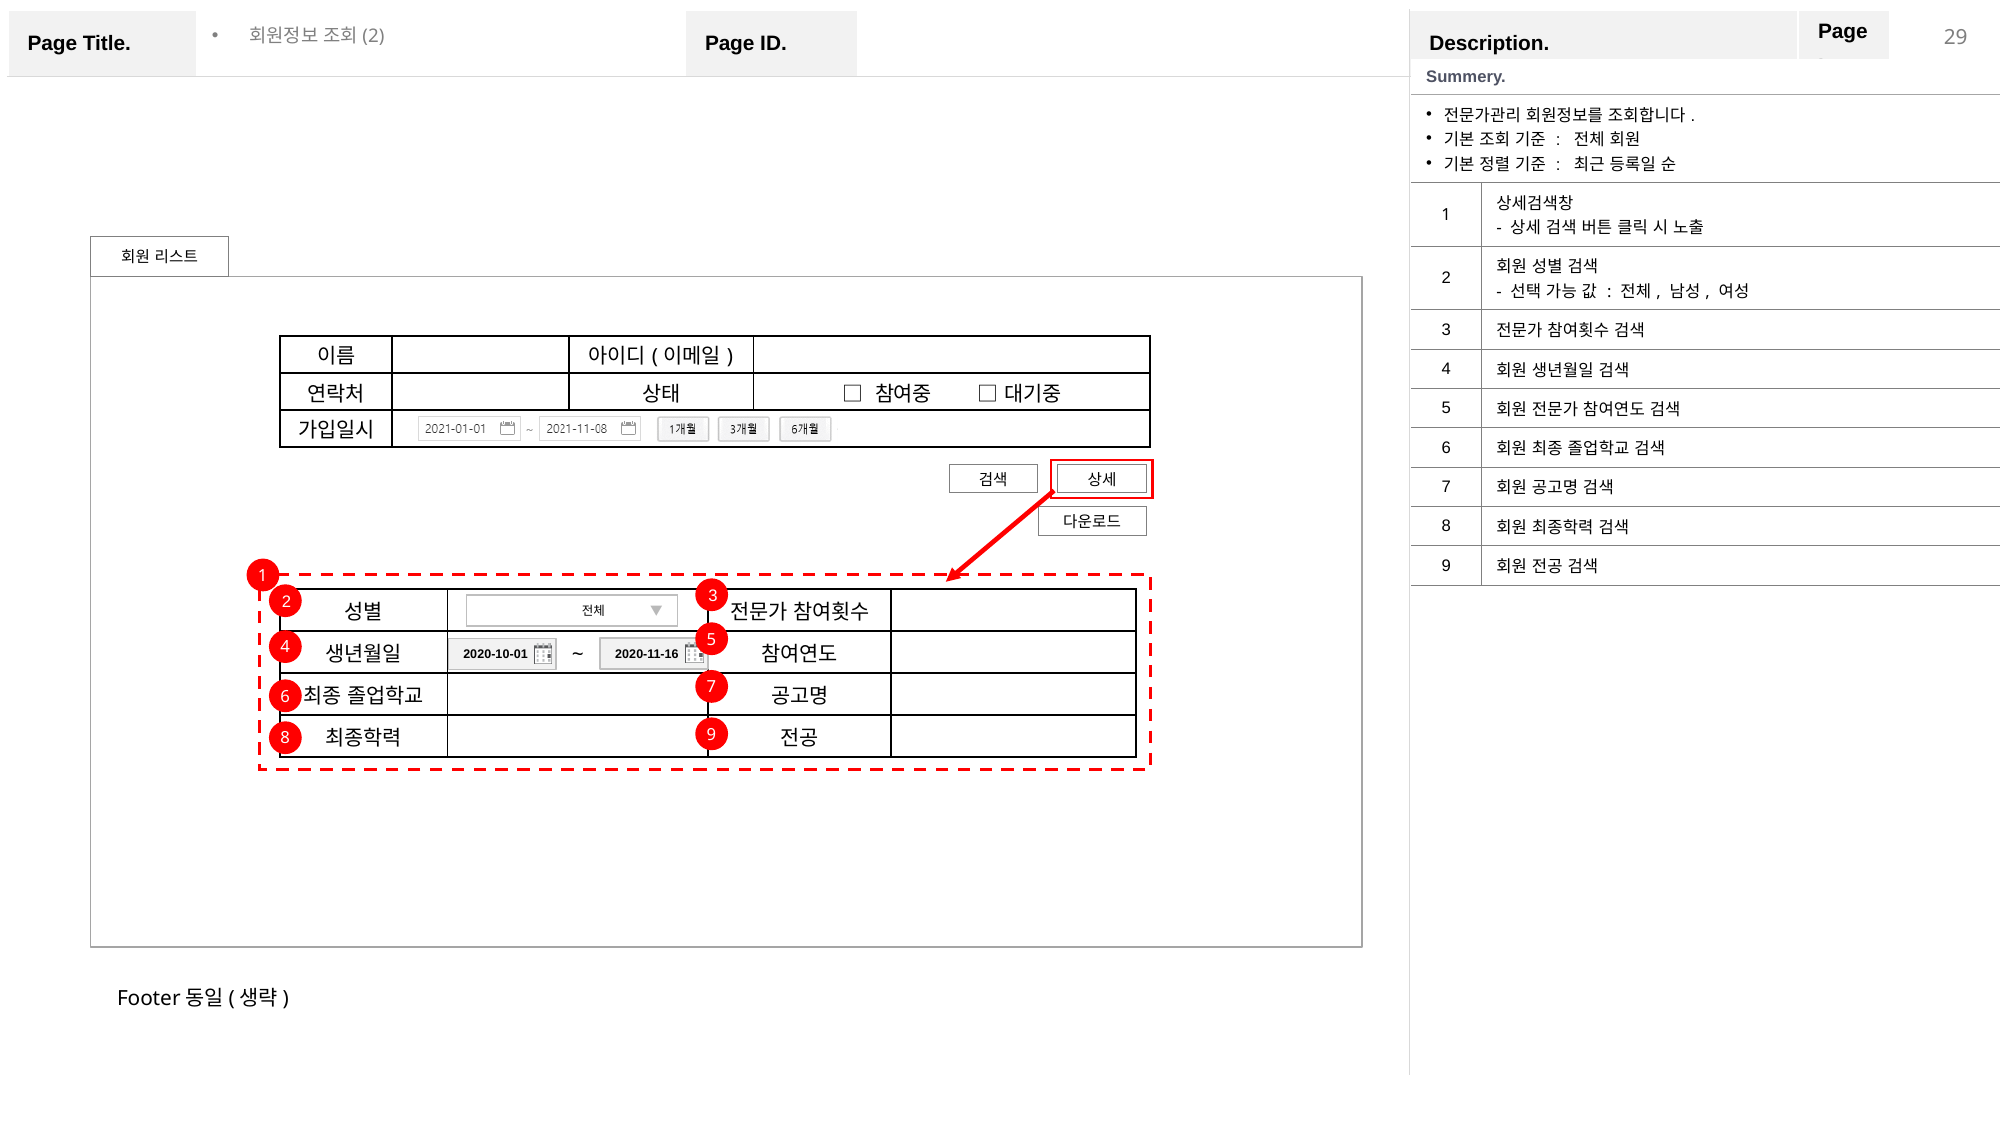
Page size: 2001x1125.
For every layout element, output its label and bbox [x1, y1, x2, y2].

table_cell [1482, 247, 2000, 309]
table_header [281, 337, 391, 372]
text_box [90, 235, 1363, 948]
table_cell [1411, 428, 1481, 467]
table_header [1411, 59, 2000, 94]
text_box [102, 976, 418, 1017]
table_cell [1411, 310, 1481, 349]
table_cell [1482, 546, 2000, 585]
table_cell [1411, 350, 1481, 388]
table_cell [393, 411, 412, 446]
table_cell [1482, 350, 2000, 388]
table_cell [281, 411, 391, 446]
table_cell [1411, 389, 1481, 427]
table_cell [838, 411, 1149, 446]
table_cell [281, 374, 391, 409]
table_cell [754, 374, 1149, 409]
table_cell [393, 374, 568, 409]
table_cell [1411, 546, 1481, 585]
table_cell [1482, 507, 2000, 545]
table_header [754, 337, 1149, 372]
list [196, 18, 684, 55]
table_cell [570, 374, 753, 409]
table_cell [1482, 183, 2000, 246]
table_cell [1411, 95, 2000, 182]
table_cell [1482, 428, 2000, 467]
table_cell [1482, 389, 2000, 427]
table_header [570, 337, 753, 372]
table_cell [1411, 507, 1481, 545]
table_cell [1411, 468, 1481, 506]
table_header [393, 337, 568, 372]
table_cell [1482, 310, 2000, 349]
table_cell [1411, 247, 1481, 309]
table_cell [1482, 468, 2000, 506]
table_cell [1411, 183, 1481, 246]
